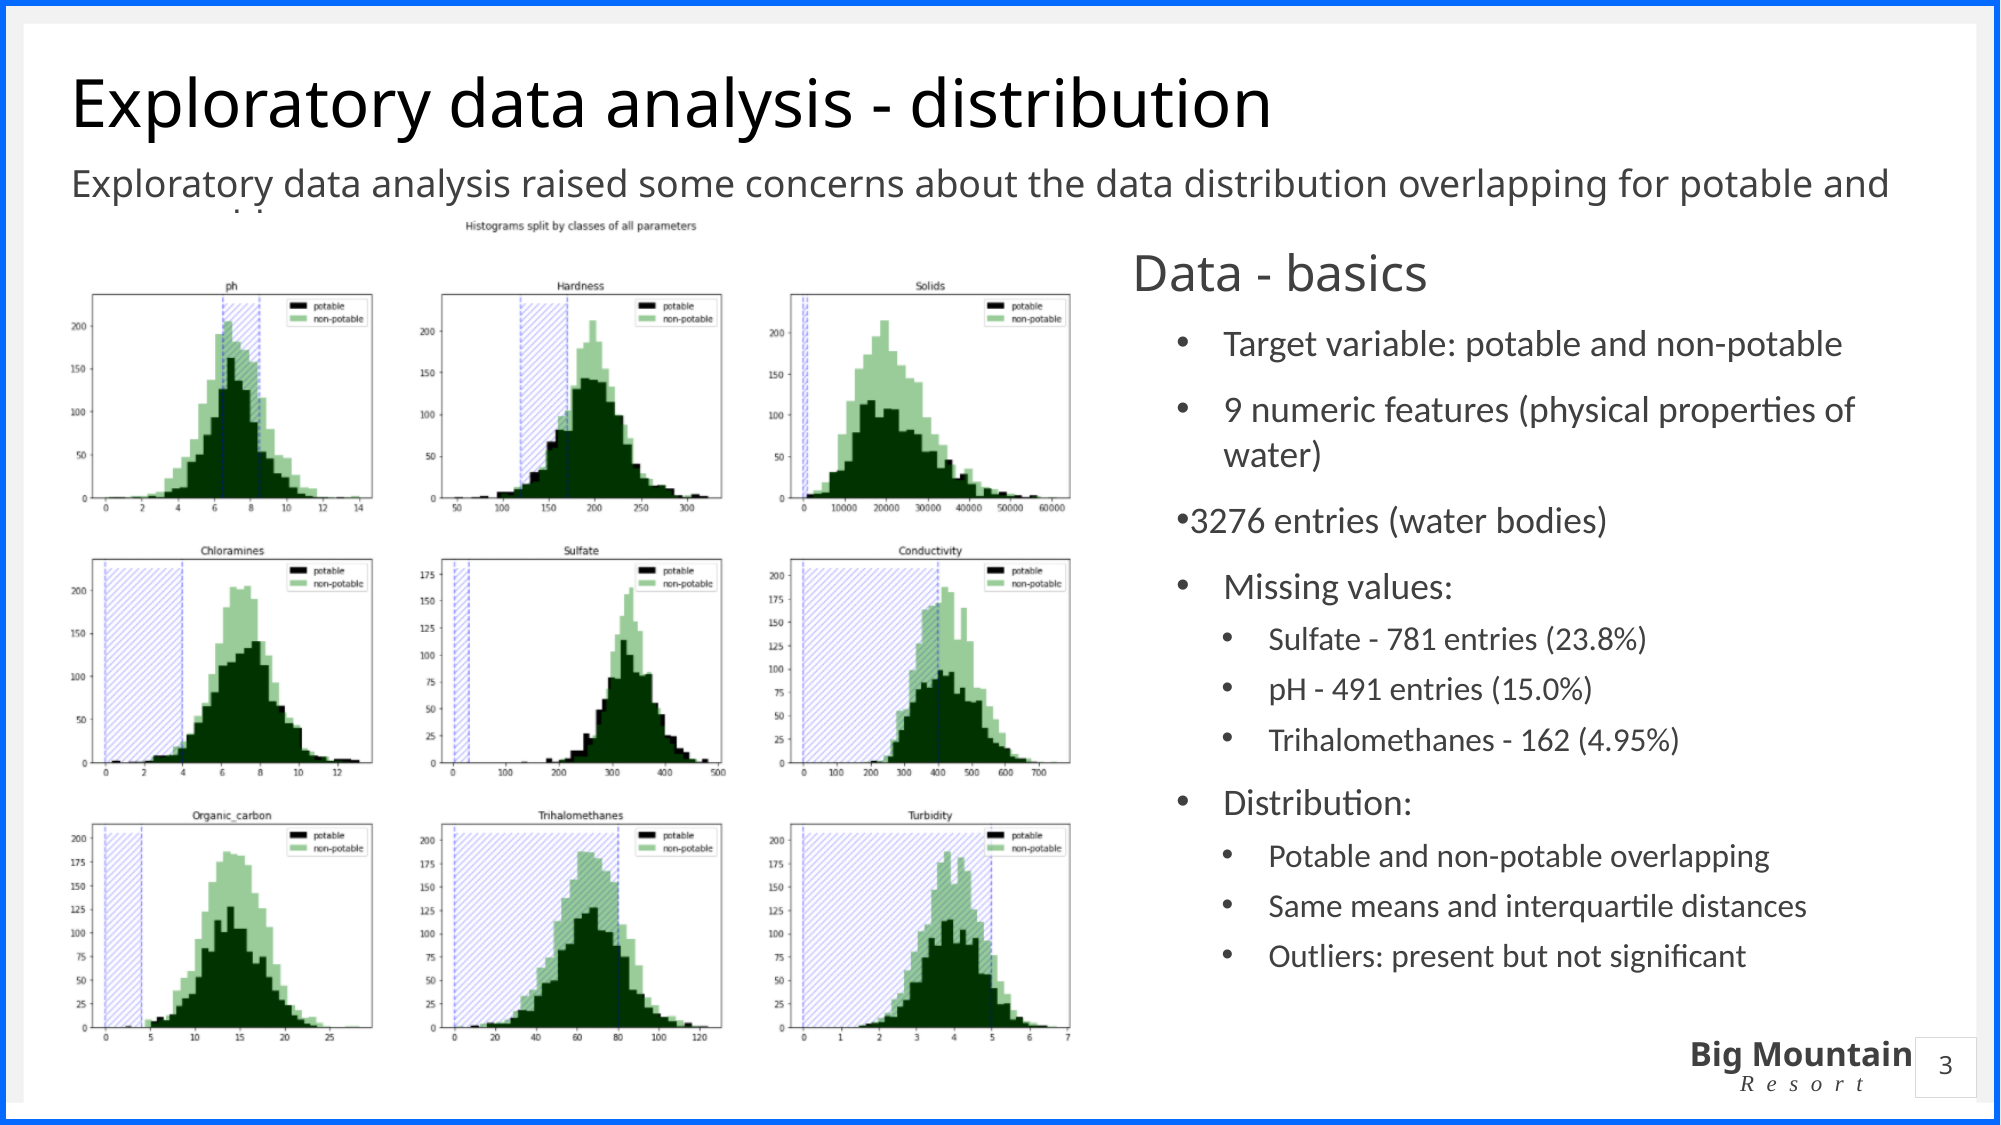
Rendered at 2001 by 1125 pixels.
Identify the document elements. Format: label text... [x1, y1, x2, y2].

title Exploratory data analysis - distribution [70, 70, 1932, 142]
picture [45, 213, 1096, 1043]
list Target variable: potable and non-potable 9 numeric features (physical properties of water) 3276 entries (water bodies) Missing values: Sulfate - 781 entries (23.8%) pH - 491 entries (15.0%) Trihalomethanes - 162 (4.95%) Distribution: Potable and non-potable overlapping Same means and interquartile distances Outliers: present but not significant [1132, 319, 1928, 626]
slide_number 3 [1915, 1037, 1977, 1098]
list Exploratory data analysis raised some concerns about the data distribution overlapping for potable and non-potable [70, 165, 1931, 225]
list Data - basics [1132, 248, 1932, 308]
